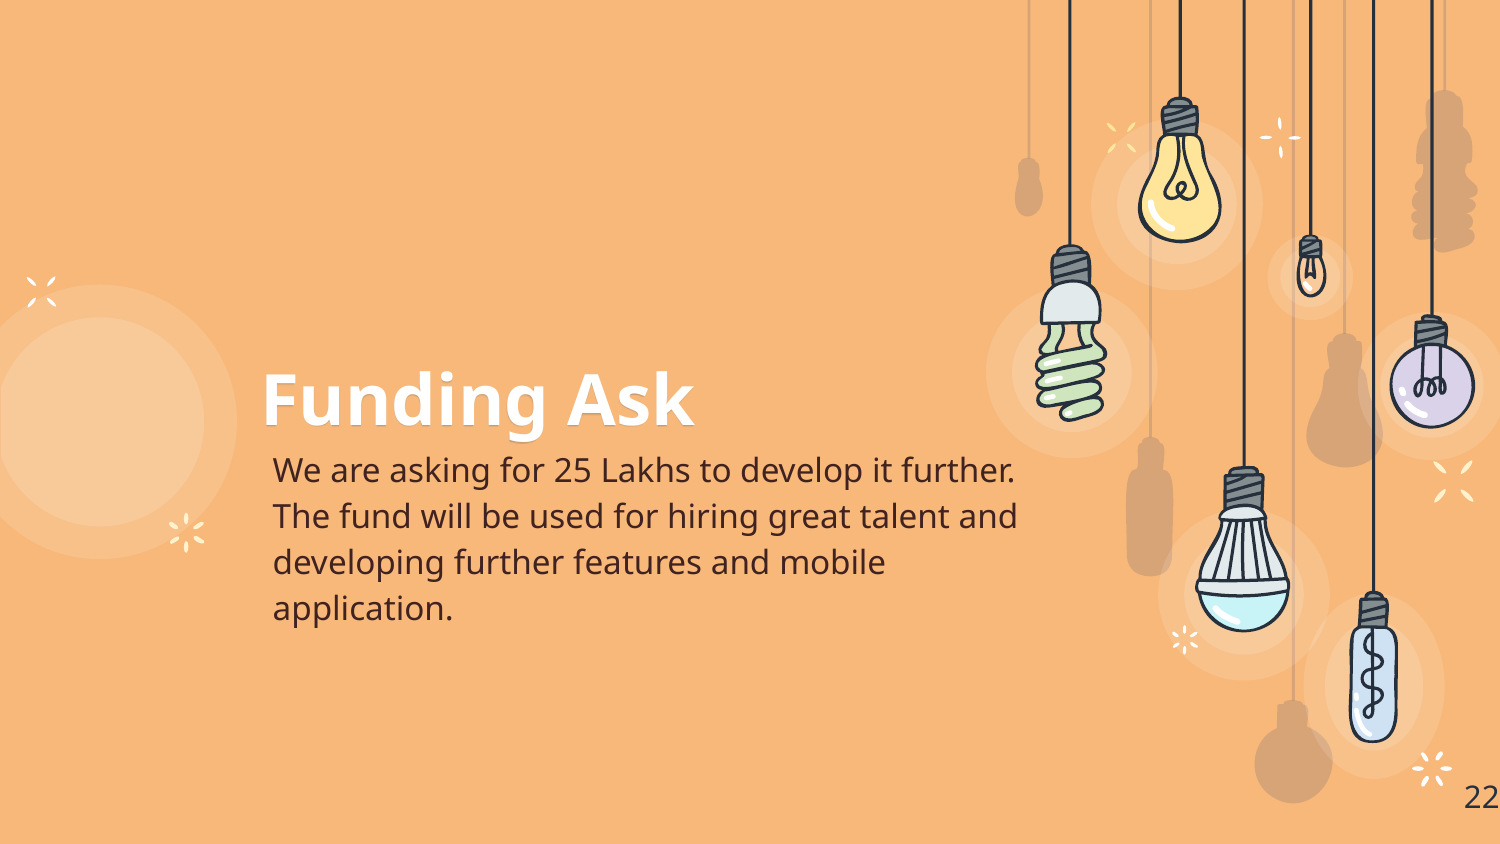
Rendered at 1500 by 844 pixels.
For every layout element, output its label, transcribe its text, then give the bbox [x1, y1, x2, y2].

title Funding Ask [260, 336, 1023, 441]
slide_number 22 [1445, 766, 1500, 832]
subtitle We are asking for 25 Lakhs to develop it further. The fund will be used for hiring great talent and developing further features and mobile application. [260, 443, 1023, 620]
